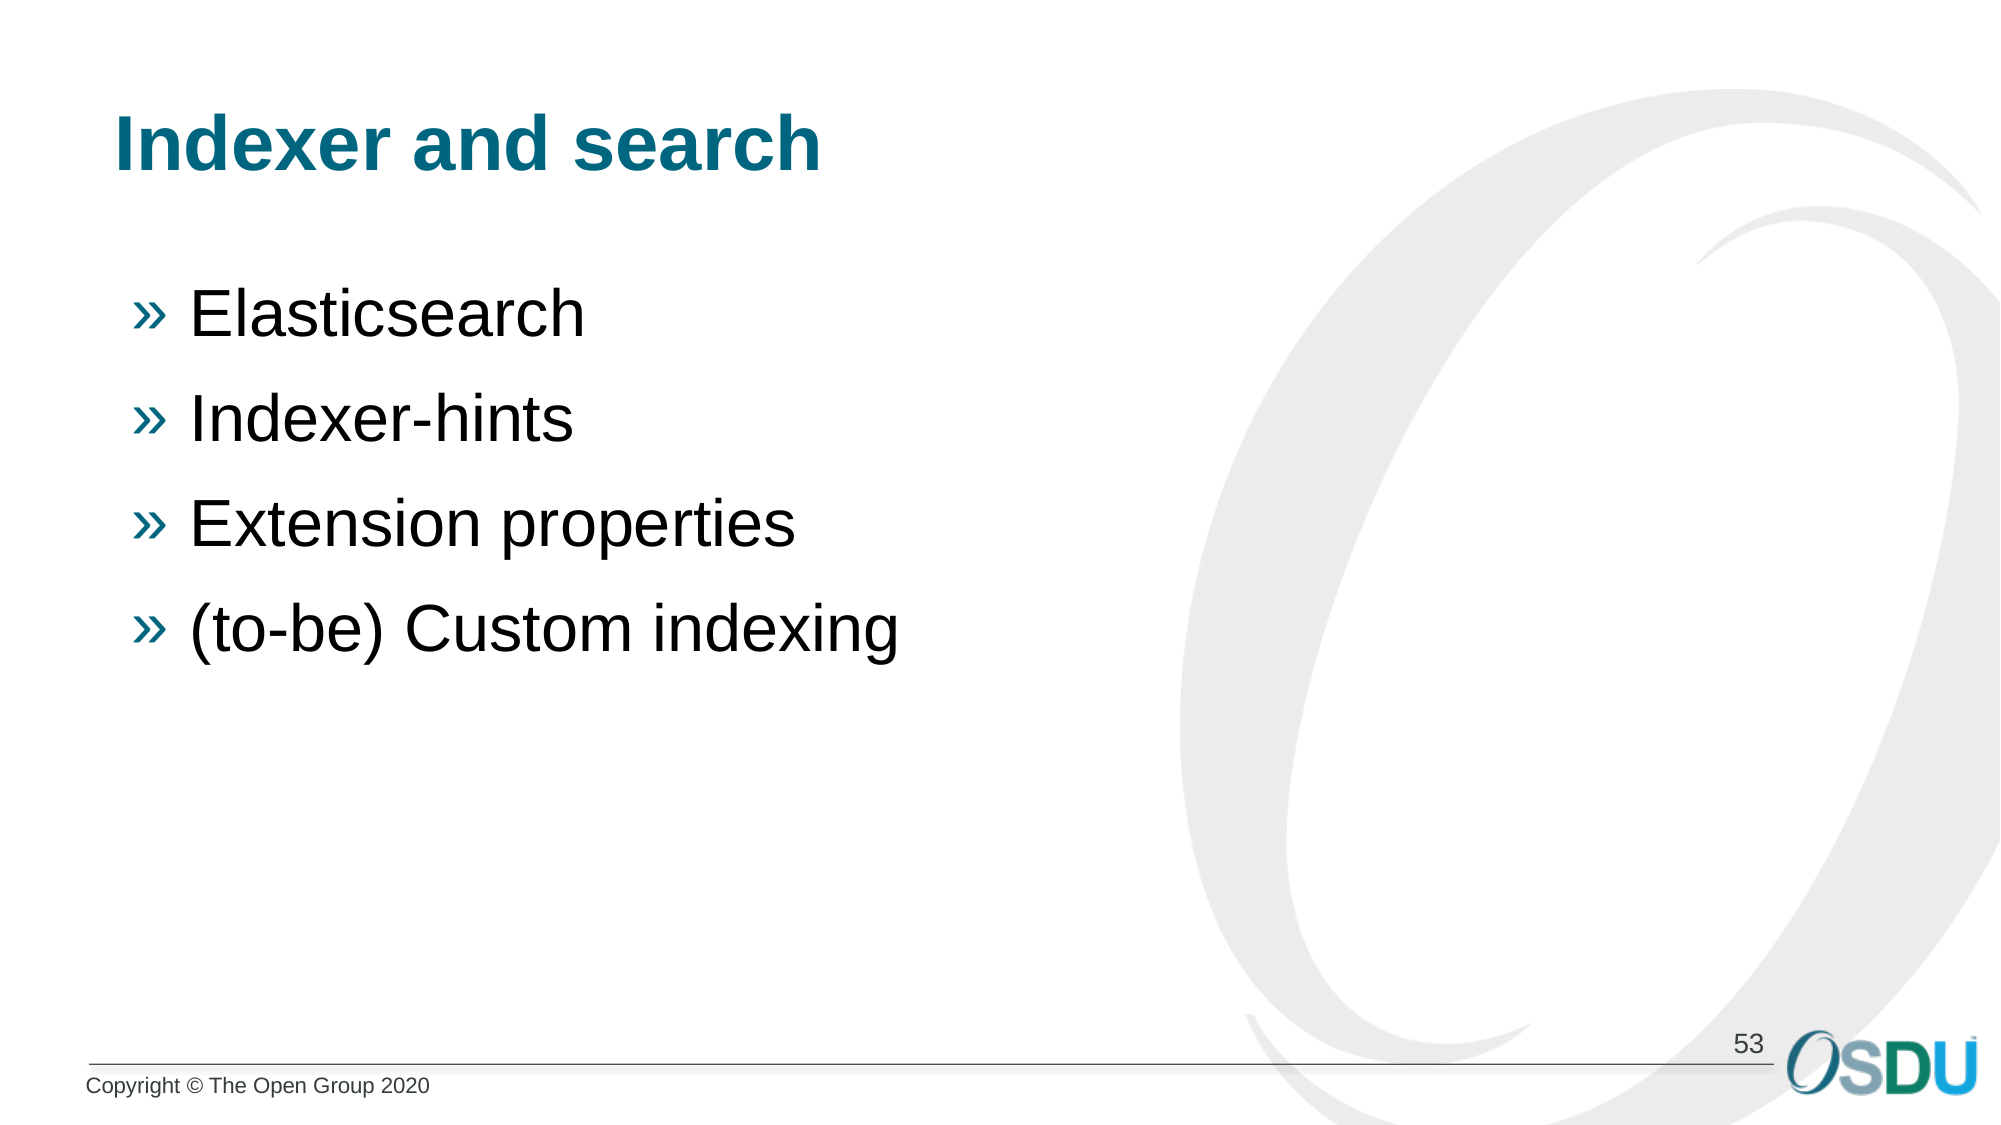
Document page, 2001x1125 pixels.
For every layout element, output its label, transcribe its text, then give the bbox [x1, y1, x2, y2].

slide_number 53 [1515, 1017, 1983, 1078]
title Indexer and search [99, 45, 1900, 233]
list Elasticsearch Indexer-hints Extension properties (to-be) Custom indexing [99, 262, 1900, 1005]
picture [1782, 1078, 1983, 1105]
